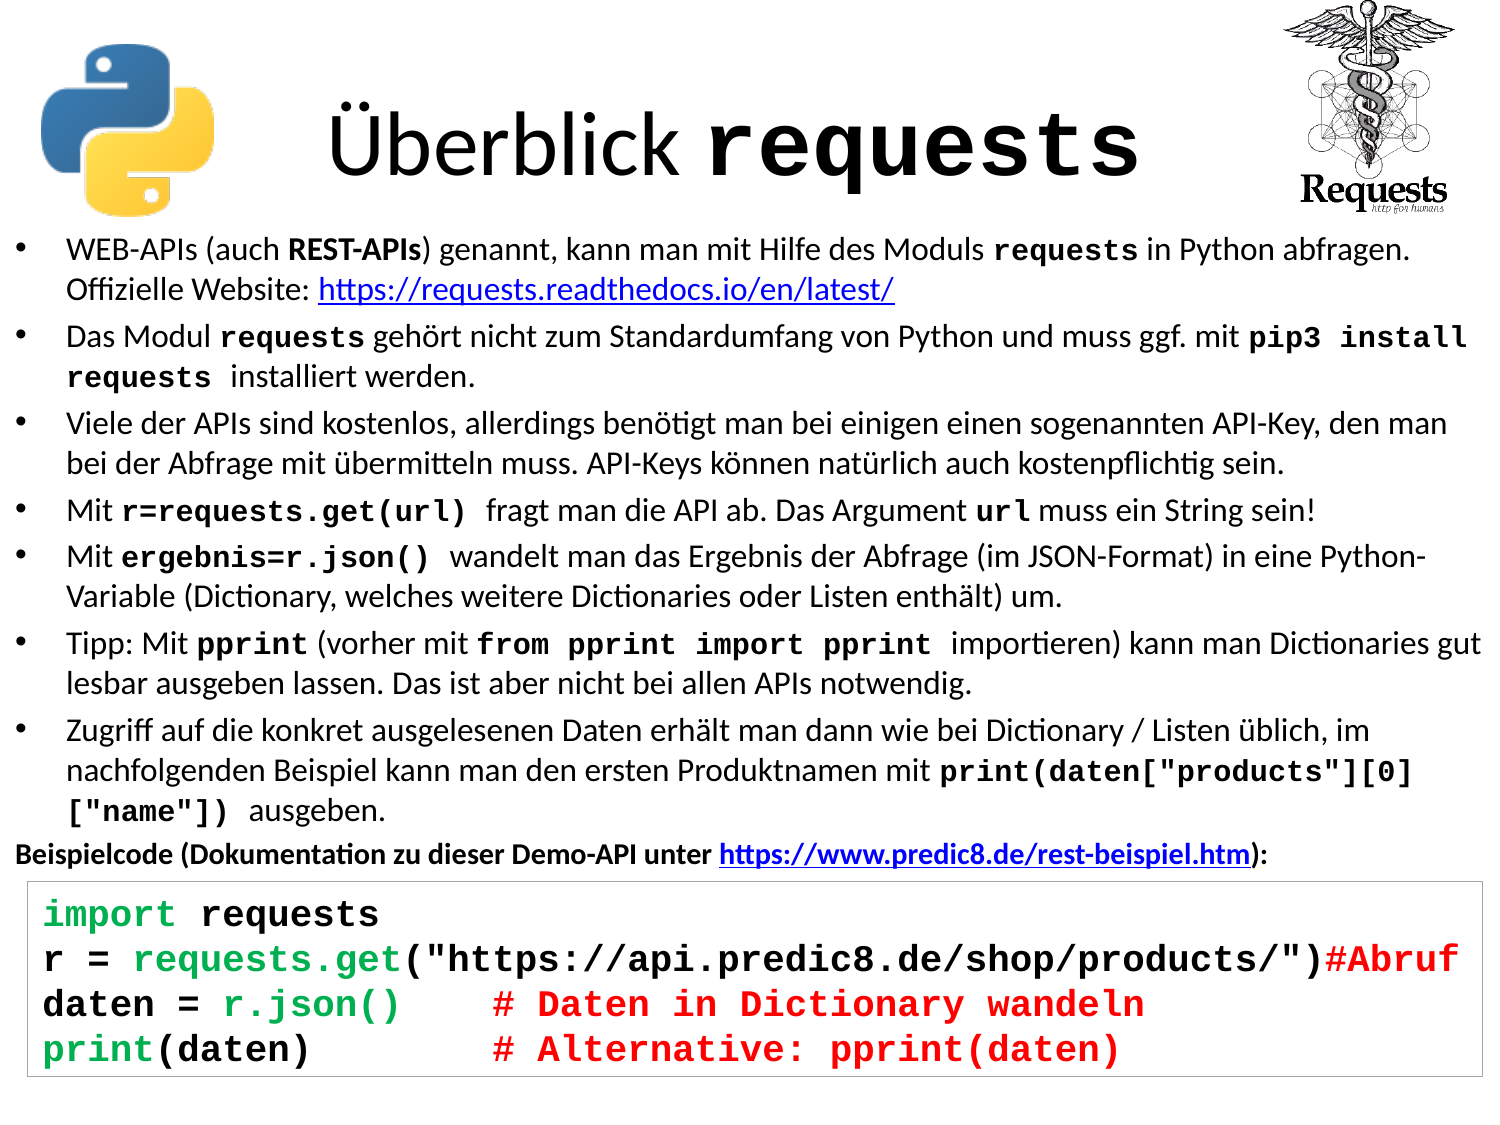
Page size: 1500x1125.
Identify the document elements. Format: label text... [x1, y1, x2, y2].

picture [1282, 0, 1455, 221]
picture [41, 44, 214, 217]
list WEB-APIs (auch REST-APIs) genannt, kann man mit Hilfe des Moduls requests in Python abfragen. Offizielle Website: https://requests.readthedocs.io/en/latest/ Das Modul requests gehört nicht zum Standardumfang von Python und muss ggf. mit pip3 install requests installiert werden. Viele der APIs sind kostenlos, allerdings benötigt man bei einigen einen sogenannten API-Key, den man bei der Abfrage mit übermitteln muss. API-Keys können natürlich auch kostenpflichtig sein. Mit r=requests.get(url) fragt man die API ab. Das Argument url muss ein String sein! Mit ergebnis=r.json() wandelt man das Ergebnis der Abfrage (im JSON-Format) in eine Python-Variable (Dictionary, welches weitere Dictionaries oder Listen enthält) um. Tipp: Mit pprint (vorher mit from pprint import pprint importieren) kann man Dictionaries gut lesbar ausgeben lassen. Das ist aber nicht bei allen APIs notwendig. Zugriff auf die konkret ausgelesenen Daten erhält man dann wie bei Dictionary / Listen üblich, im nachfolgenden Beispiel kann man den ersten Produktnamen mit print(daten["products"][0]["name"]) ausgeben. Beispielcode (Dokumentation zu dieser Demo-API unter https://www.predic8.de/rest-beispiel.htm): [0, 219, 1500, 882]
text_box import requests r = requests.get("https://api.predic8.de/shop/products/")#Abruf daten = r.json() # Daten in Dictionary wandeln print(daten) # Alternative: pprint(daten) [27, 881, 1483, 1077]
title Überblick requests [230, 45, 1238, 219]
